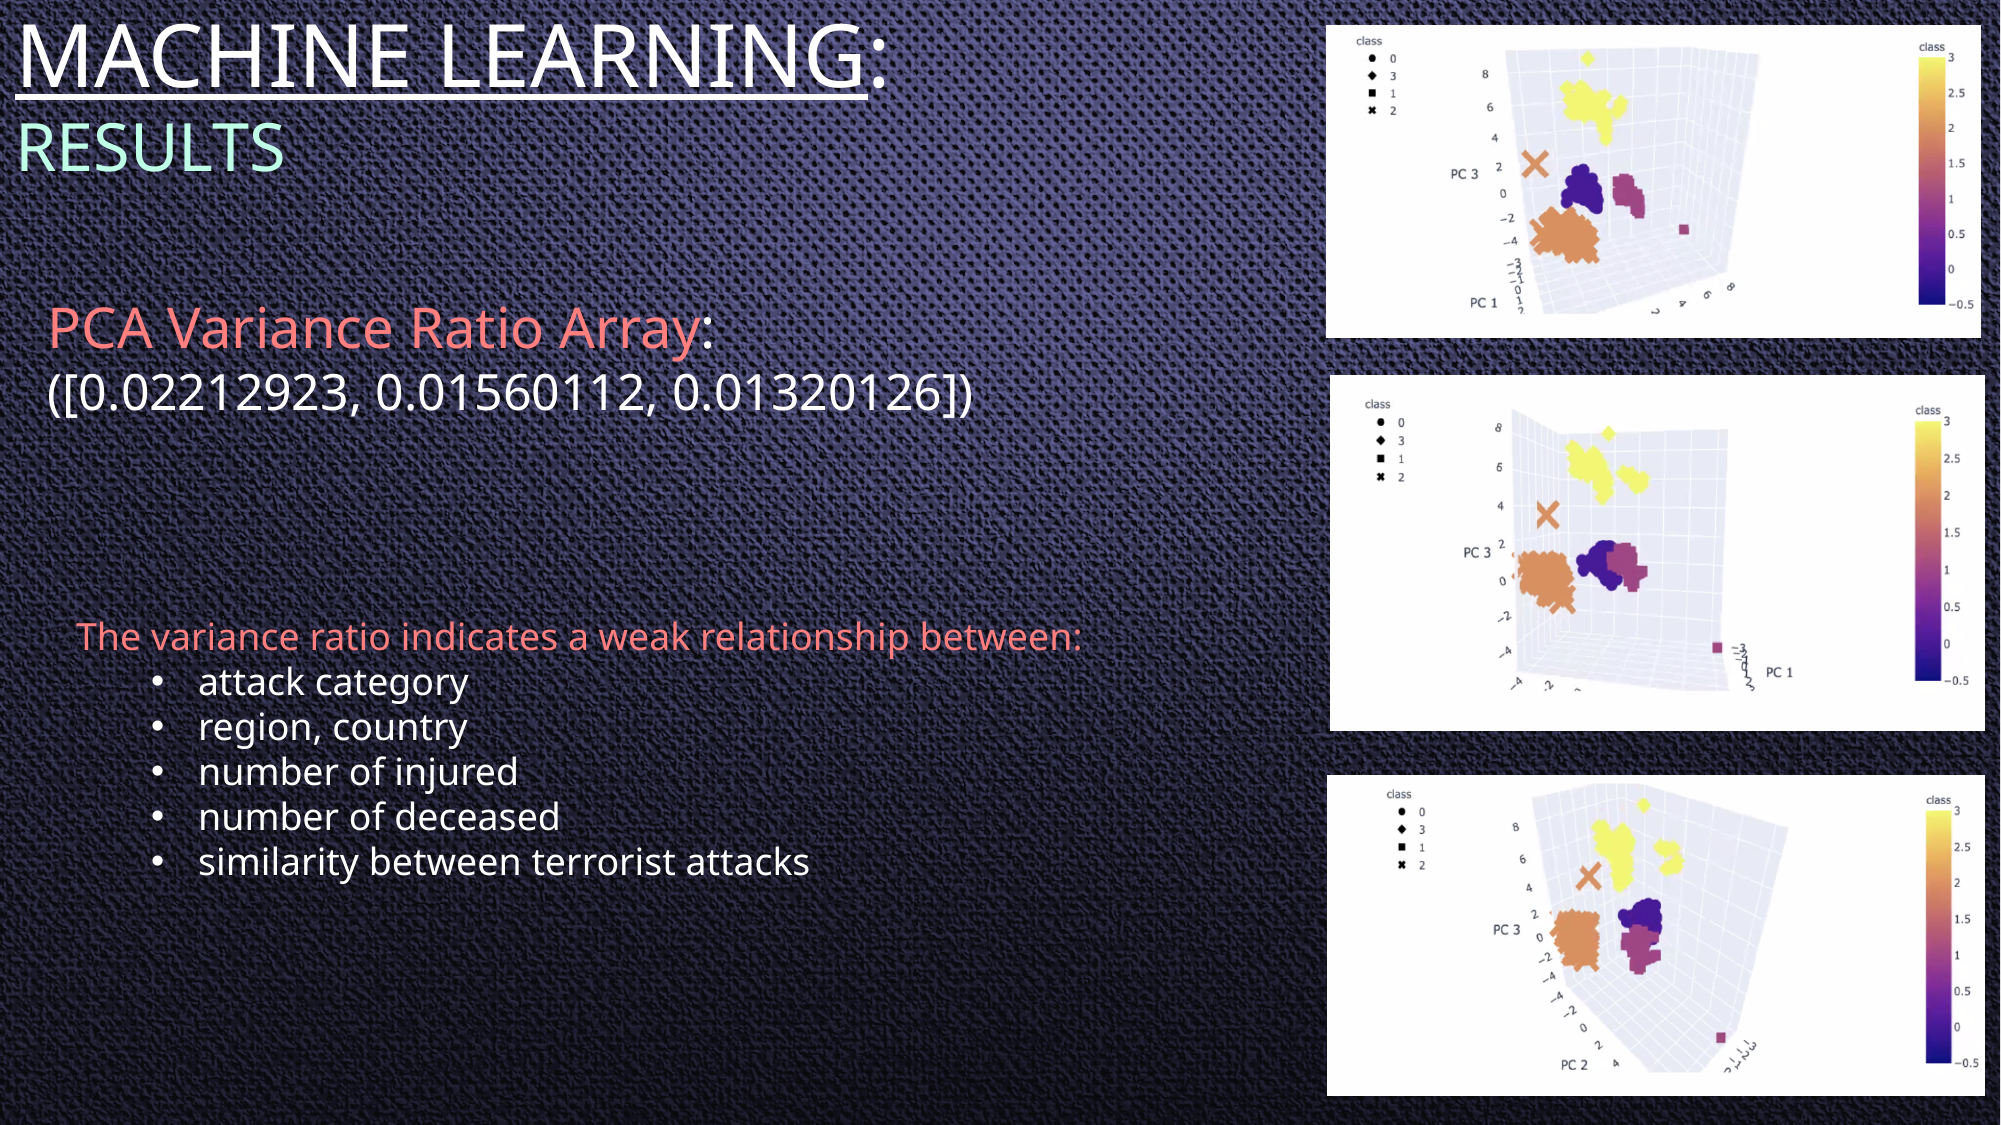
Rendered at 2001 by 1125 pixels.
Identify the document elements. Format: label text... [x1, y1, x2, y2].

text_box The variance ratio indicates a weak relationship between: attack category region, country number of injured number of deceased similarity between terrorist attacks [61, 605, 1099, 891]
picture [1327, 775, 1986, 1096]
text_box PCA Variance Ratio Array: ([0.02212923, 0.01560112, 0.01320126]) [32, 285, 1273, 428]
picture [1325, 25, 1982, 339]
title Machine Learning: Results [0, 0, 1625, 249]
picture [1329, 375, 1986, 731]
